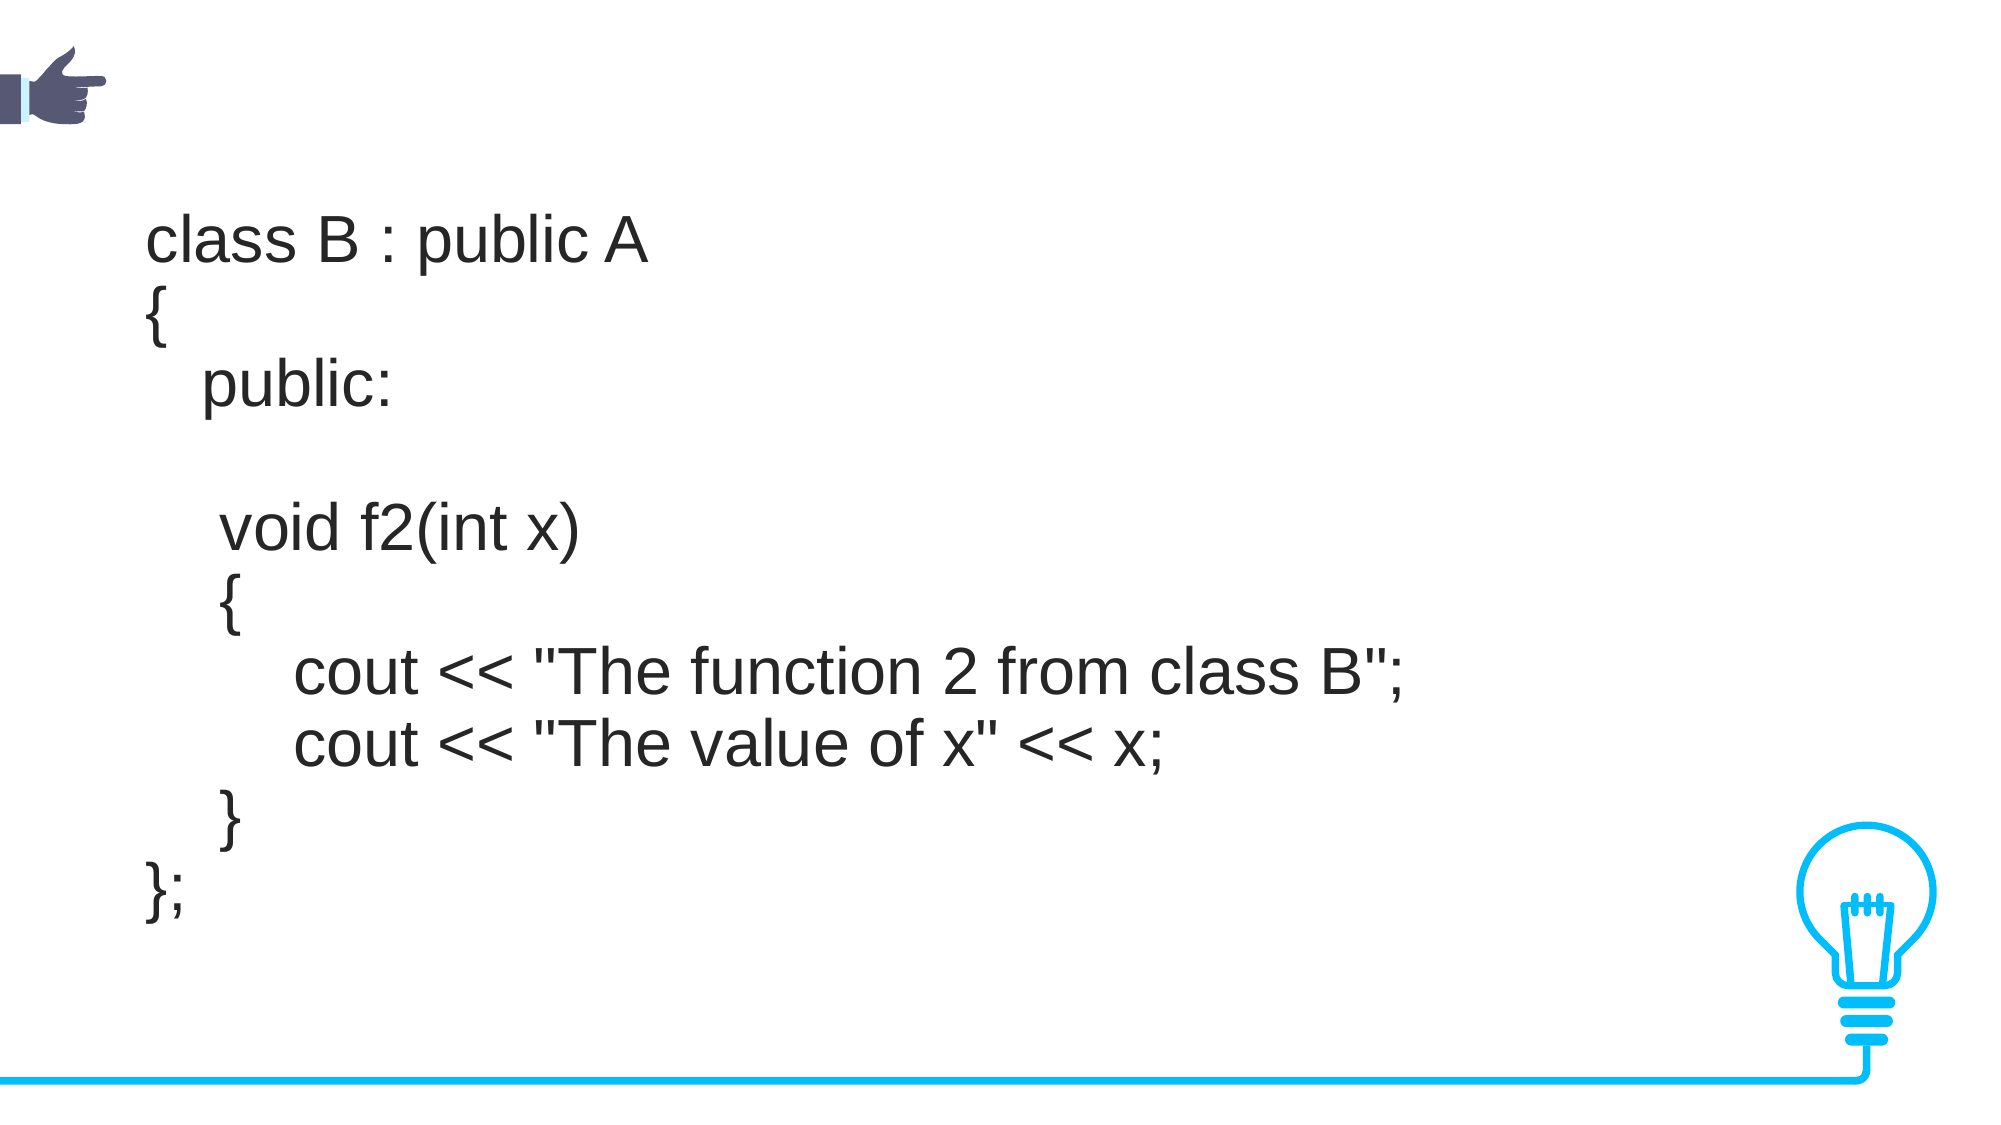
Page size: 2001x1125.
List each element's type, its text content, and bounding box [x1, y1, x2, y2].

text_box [0, 46, 107, 125]
list class B : public A { public: void f2(int x) { cout << "The function 2 from class B"; cout << "The value of x" << x; } }; [130, 46, 1972, 1084]
